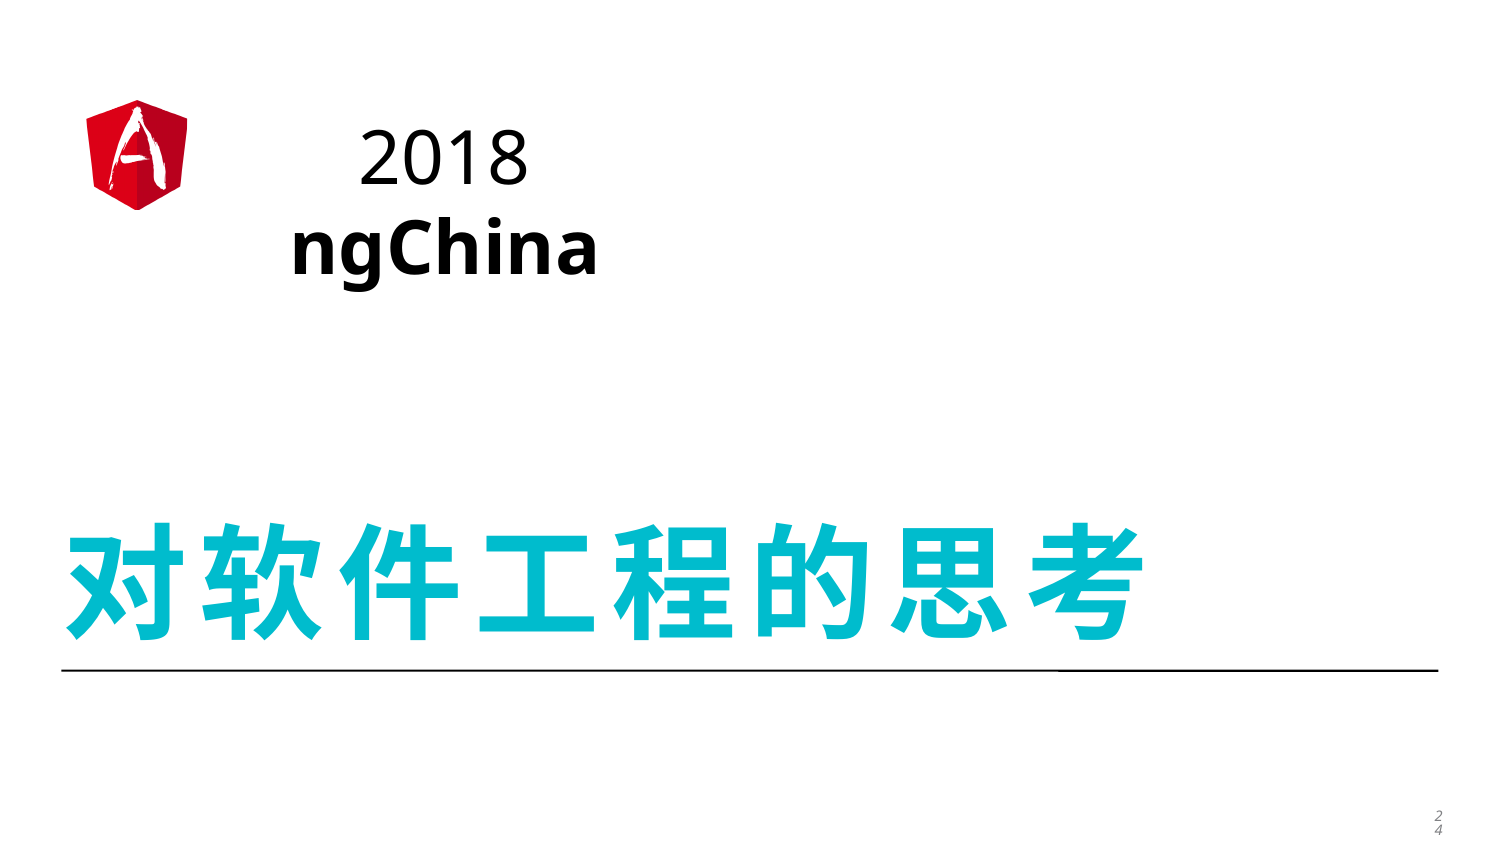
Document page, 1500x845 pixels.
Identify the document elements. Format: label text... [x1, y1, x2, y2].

slide_number 24 [1425, 801, 1457, 827]
title 对软件工程的思考 [62, 165, 1438, 655]
